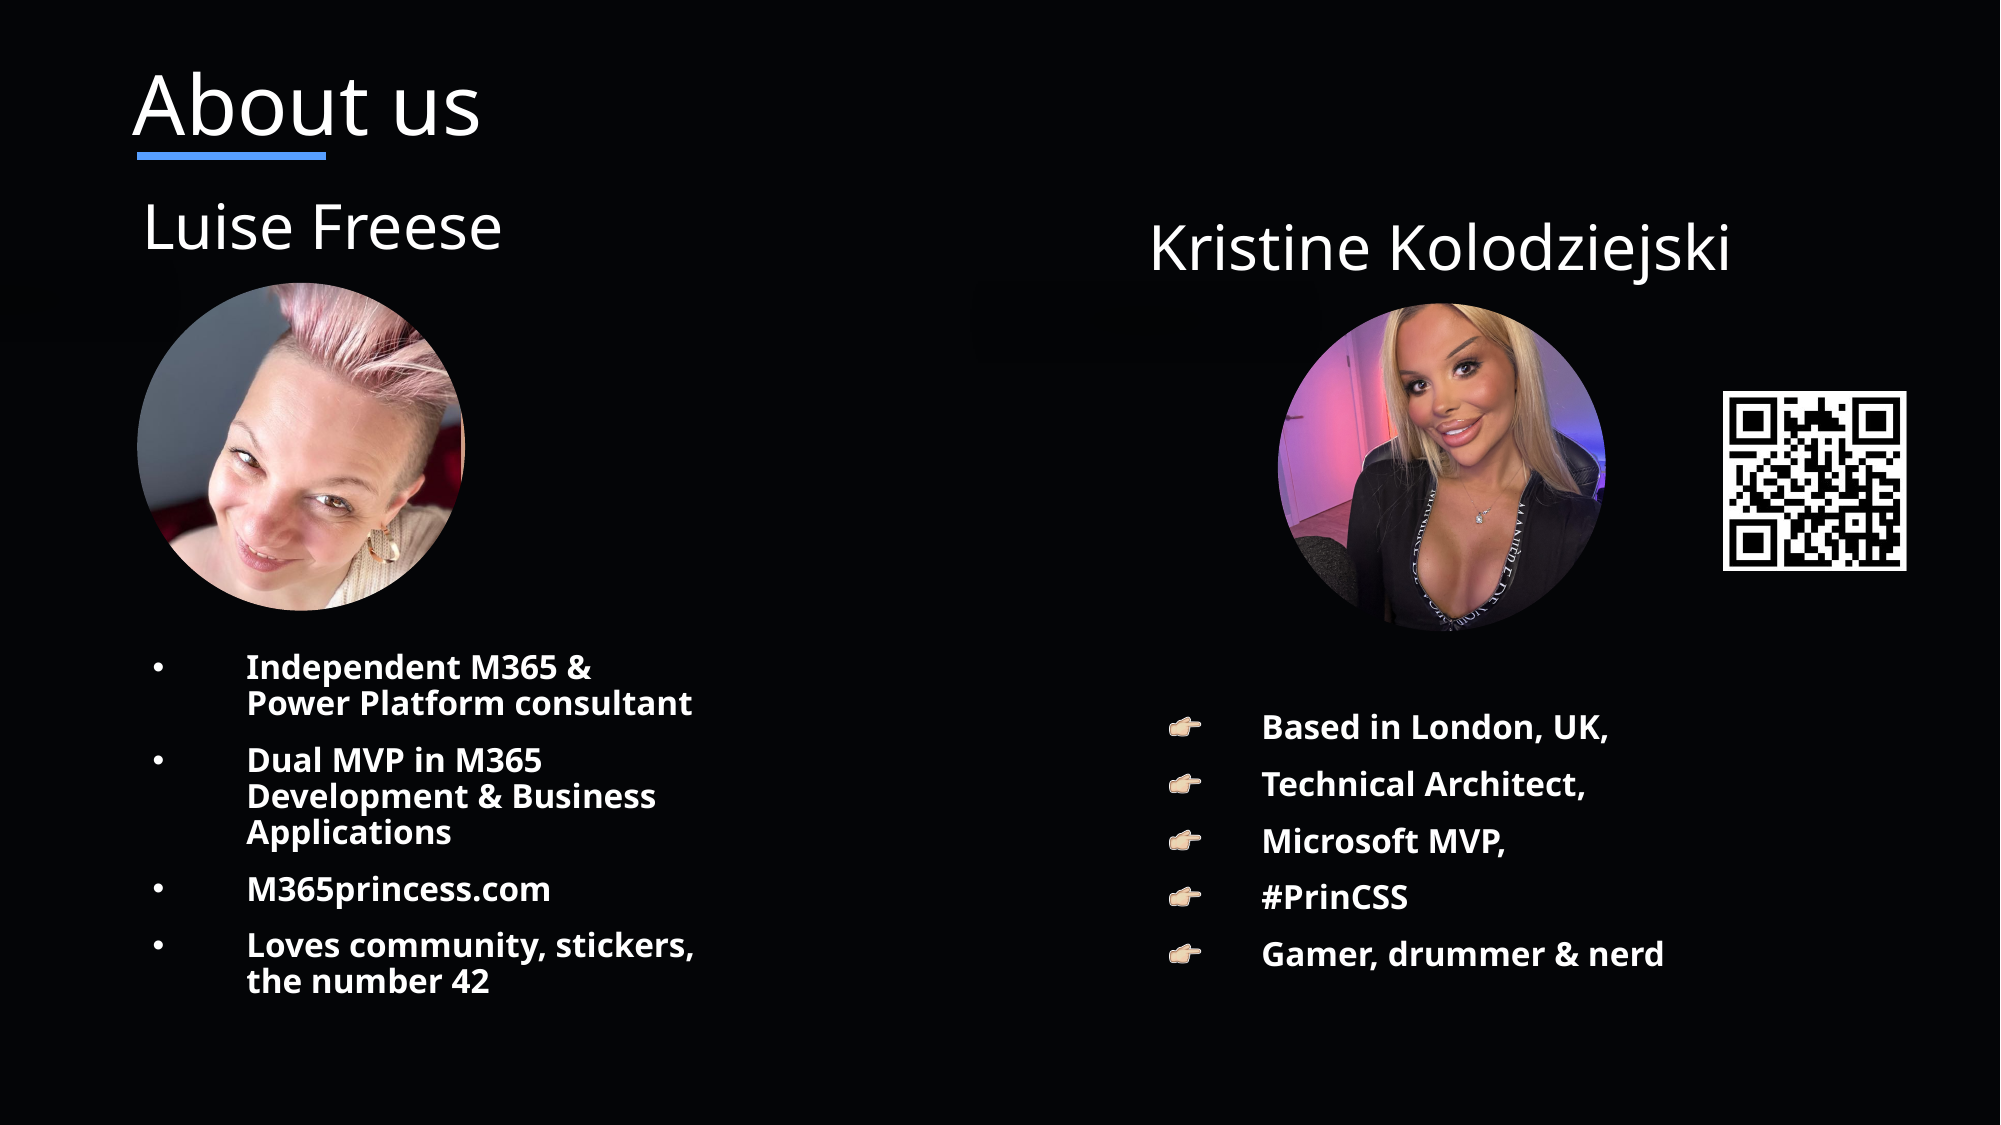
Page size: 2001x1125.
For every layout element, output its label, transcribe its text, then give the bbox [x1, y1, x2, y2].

picture [1167, 942, 1200, 966]
picture [1277, 303, 1606, 632]
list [137, 282, 466, 611]
text_box [1068, 296, 1701, 635]
text_box Luise Freese [127, 135, 974, 271]
picture [1167, 772, 1200, 796]
text_box Based in London, UK, Technical Architect, Microsoft MVP, #PrinCSS Gamer, drummer & nerd [1152, 670, 1960, 982]
list Independent M365 & Power Platform consultant Dual MVP in M365 Development & Business Applications M365princess.com Loves community, stickers, the number 42 [137, 275, 770, 1066]
picture [1167, 885, 1200, 909]
title About us [117, 14, 1816, 203]
picture [1167, 828, 1200, 853]
picture [1167, 715, 1200, 739]
text_box Kristine Kolodziejski [1133, 156, 1980, 292]
picture [1723, 391, 1907, 571]
